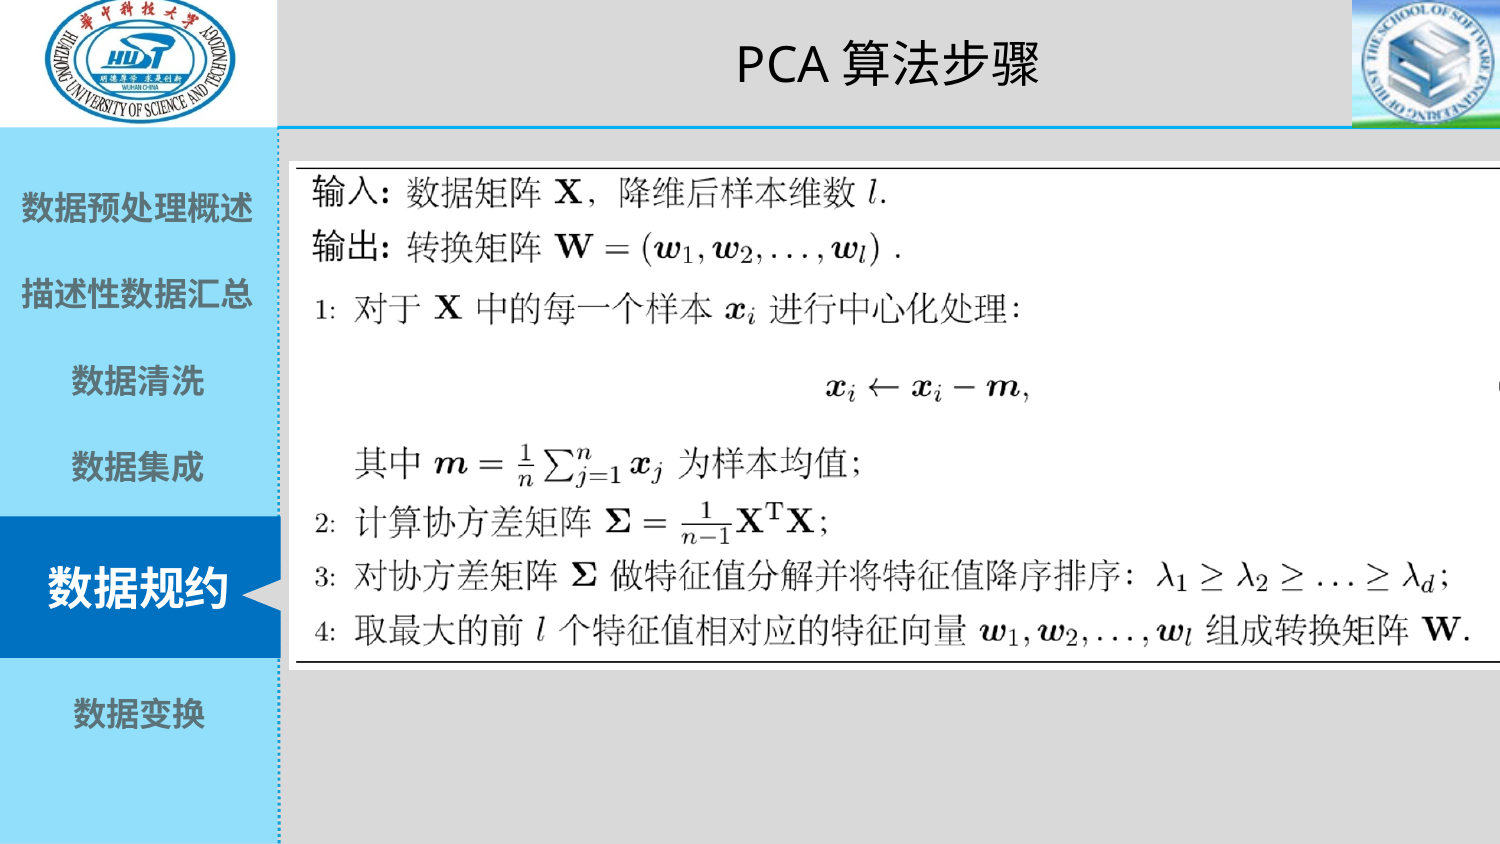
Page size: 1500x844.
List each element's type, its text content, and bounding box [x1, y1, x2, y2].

text_box PCA算法步骤 [277, 31, 1500, 97]
picture [1352, 97, 1500, 127]
picture [1352, 0, 1500, 31]
picture [289, 161, 1500, 671]
picture [38, 0, 242, 127]
